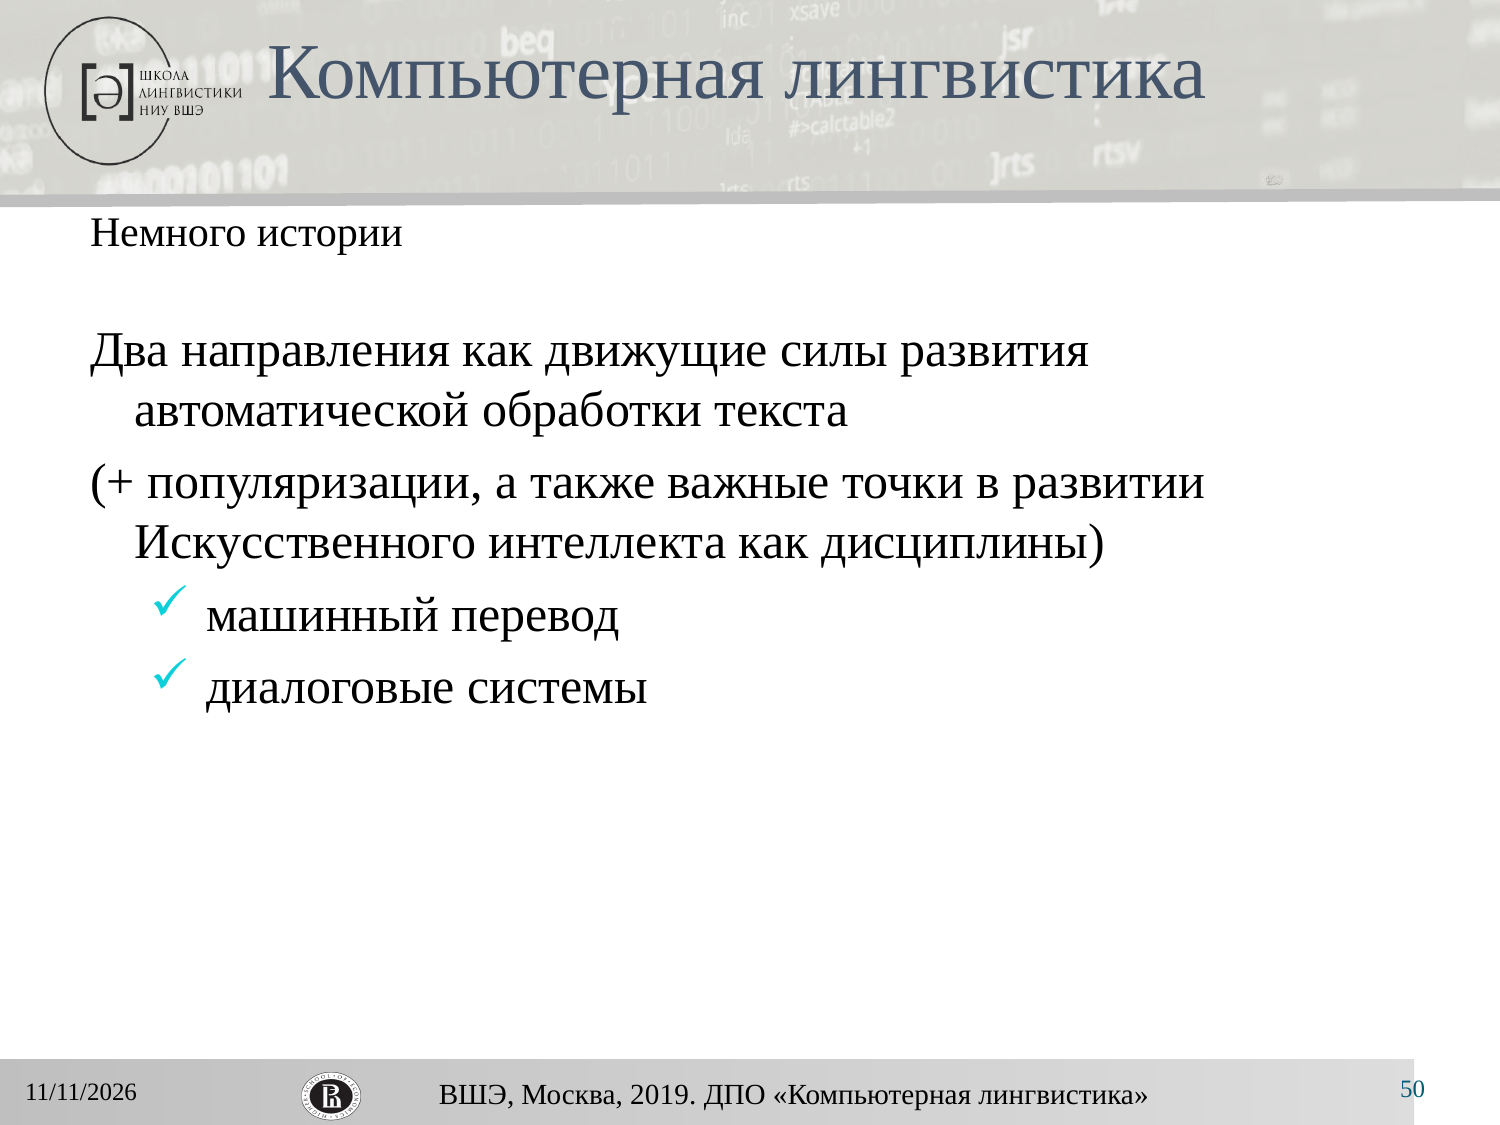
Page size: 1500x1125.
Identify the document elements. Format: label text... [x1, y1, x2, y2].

text_box [730, 537, 769, 587]
title Компьютерная лингвистика [267, 1, 1427, 117]
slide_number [10, 1060, 162, 1121]
picture [0, 0, 1500, 194]
slide_number 50 [1299, 1042, 1425, 1103]
picture [301, 1072, 361, 1121]
list Немного истории Два направления как движущие силы развития автоматической обработки текста (+ популяризации, а также важные точки в развитии Искусственного интеллекта как дисциплины) машинный перевод диалоговые системы [75, 207, 1425, 993]
